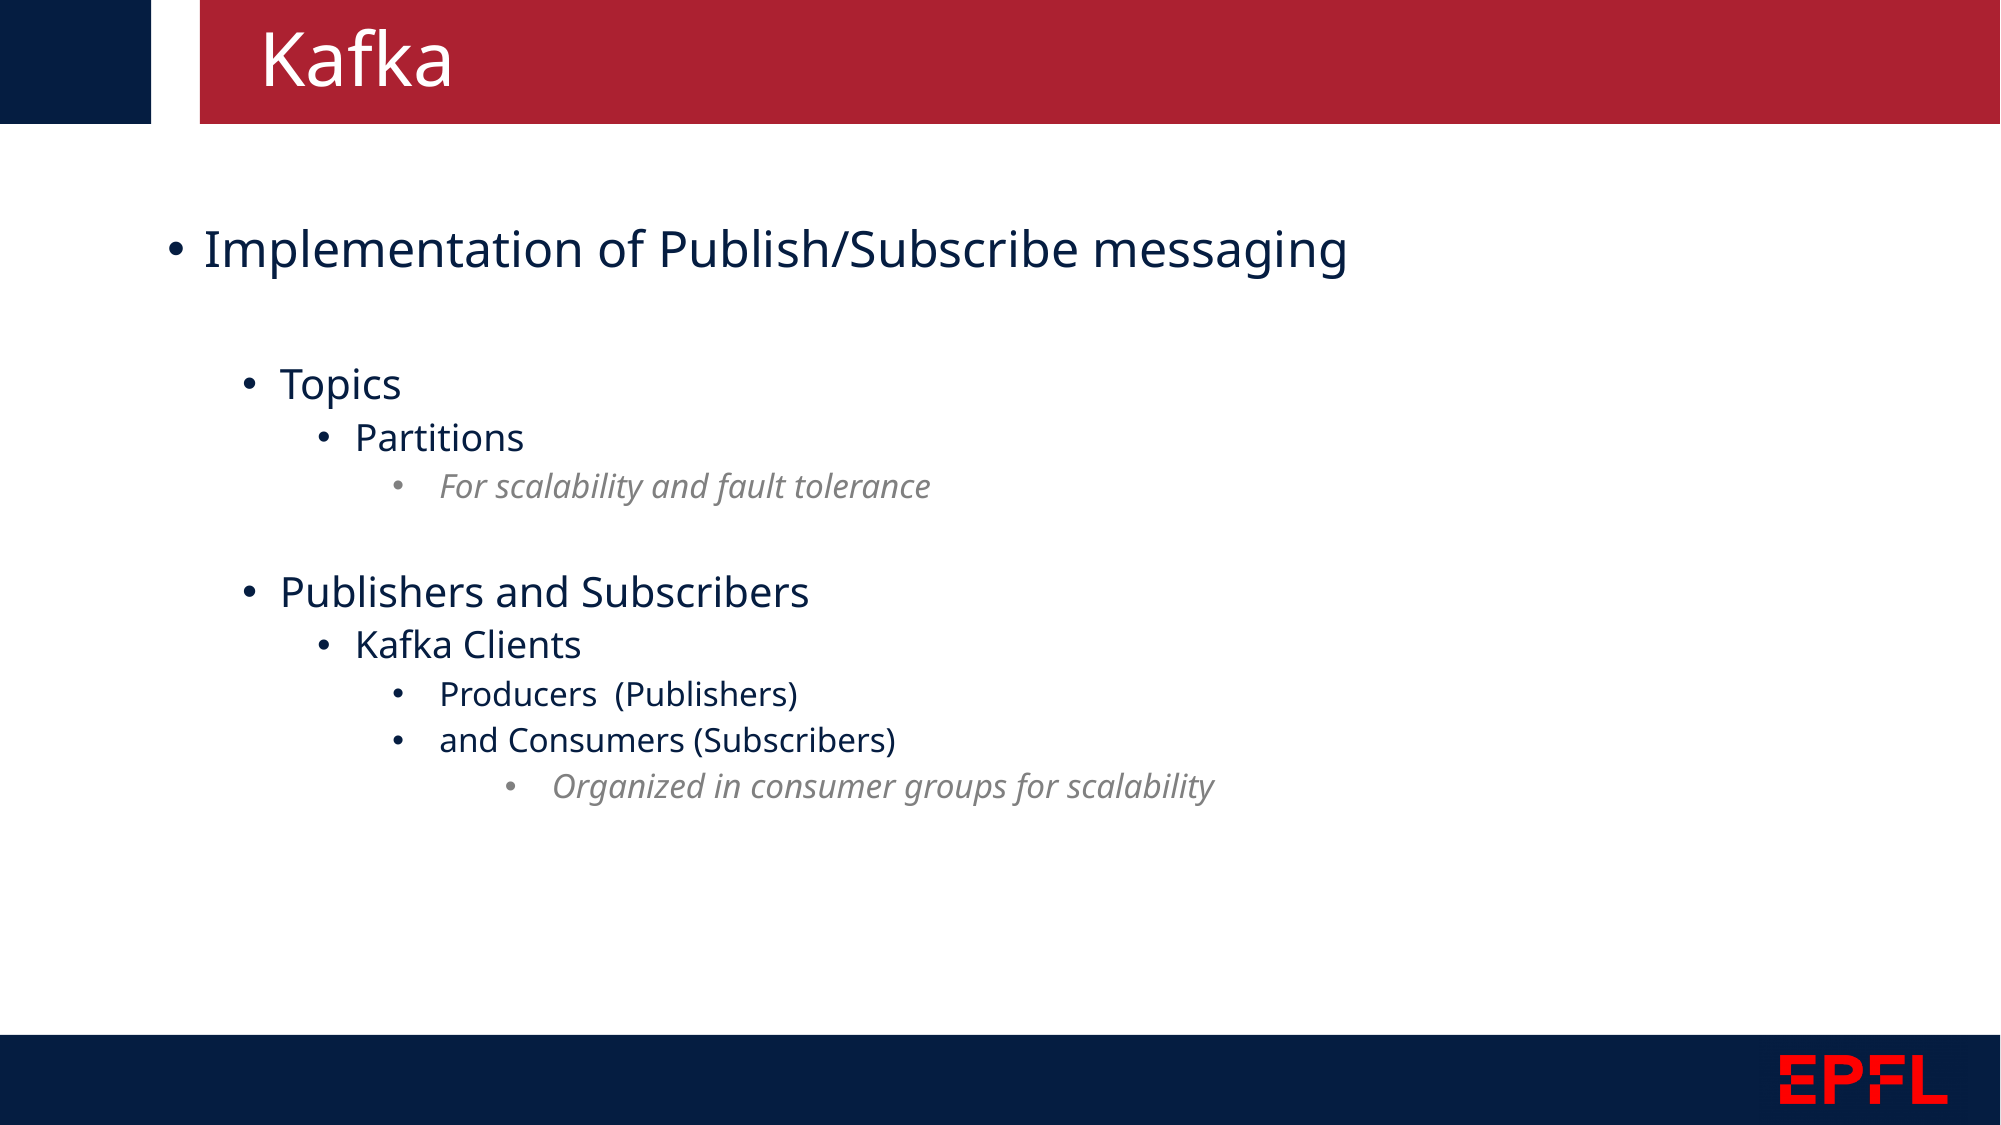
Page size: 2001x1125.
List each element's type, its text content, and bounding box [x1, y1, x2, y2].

title Kafka [200, 0, 2000, 124]
picture [1759, 1034, 1968, 1125]
list Implementation of Publish/Subscribe messaging Topics Partitions For scalability and fault tolerance Publishers and Subscribers Kafka Clients Producers (Publishers) and Consumers (Subscribers) Organized in consumer groups for scalability [137, 209, 1863, 1014]
